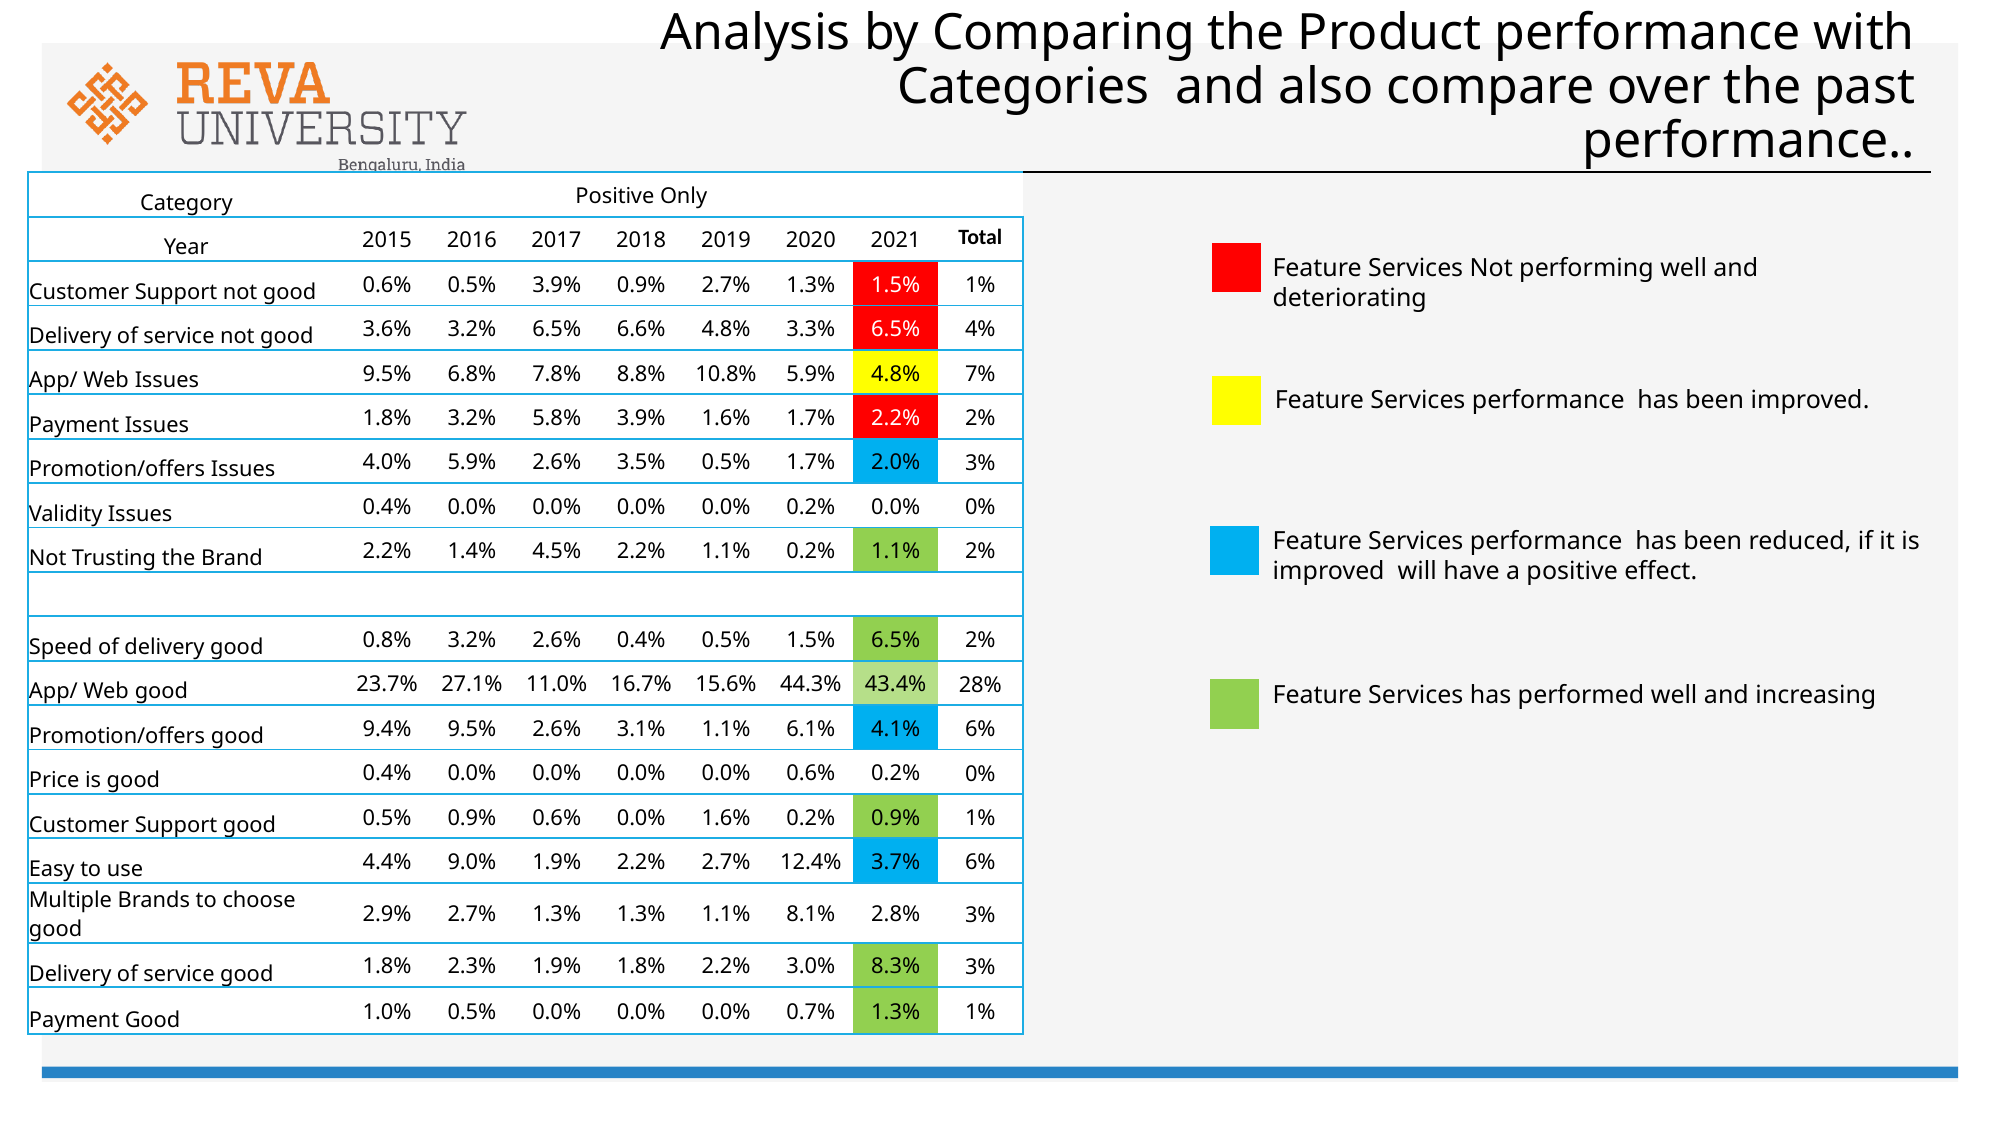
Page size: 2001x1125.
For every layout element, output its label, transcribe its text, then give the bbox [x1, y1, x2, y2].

table_cell Easy to use [29, 839, 345, 882]
table_cell 4.8% [684, 306, 768, 349]
table_header Category [29, 173, 345, 216]
table_cell 3% [938, 944, 1022, 986]
table_cell 0.9% [599, 262, 684, 305]
table_cell 2% [938, 617, 1022, 660]
table_cell 5.9% [768, 351, 853, 393]
table_cell 15.6% [684, 662, 768, 704]
table_cell 0.5% [684, 440, 768, 482]
table_cell 5.9% [429, 440, 514, 482]
table_cell 2015 [345, 218, 429, 260]
table_cell 2% [938, 395, 1022, 438]
table_cell 9.5% [429, 706, 514, 749]
picture [65, 62, 467, 171]
table_cell Total [938, 218, 1022, 260]
table_cell App/ Web good [29, 662, 345, 704]
table_cell 6.5% [514, 306, 599, 349]
table_cell 8.1% [768, 884, 853, 942]
table_cell [345, 573, 429, 615]
table_cell 0.5% [684, 617, 768, 660]
table_cell 10.8% [684, 351, 768, 393]
table_cell 3.9% [514, 262, 599, 305]
text_box [1210, 679, 1259, 729]
table_cell Customer Support not good [29, 262, 345, 305]
table_cell 23.7% [345, 662, 429, 704]
table_cell 1.0% [345, 988, 429, 1033]
table_cell 0.0% [599, 795, 684, 837]
table_cell 0.0% [514, 484, 599, 527]
table_cell 2.2% [599, 839, 684, 882]
table_cell 1.7% [768, 440, 853, 482]
table_cell Price is good [29, 750, 345, 793]
table_cell Not Trusting the Brand [29, 528, 345, 571]
table_cell 3.1% [599, 706, 684, 749]
table_cell 0.9% [429, 795, 514, 837]
table_cell 27.1% [429, 662, 514, 704]
table_cell 1.1% [684, 528, 768, 571]
table_cell 0.6% [768, 750, 853, 793]
text_box Feature Services performance has been reduced, if it is improved will have a positive effect. [1257, 517, 1939, 592]
table_cell 0.2% [768, 484, 853, 527]
table_cell 2.3% [429, 944, 514, 986]
table_cell [29, 573, 345, 615]
table_cell [599, 573, 684, 615]
table_cell 4.4% [345, 839, 429, 882]
table_cell 2.6% [514, 440, 599, 482]
table_cell 2021 [853, 218, 938, 260]
table_cell 0% [938, 484, 1022, 527]
table_cell 1.8% [345, 944, 429, 986]
table_cell 0.6% [514, 795, 599, 837]
table_cell 3% [938, 884, 1022, 942]
table_cell 4.5% [514, 528, 599, 571]
table_cell 3.2% [429, 395, 514, 438]
table_cell Customer Support good [29, 795, 345, 837]
table_cell 1.5% [768, 617, 853, 660]
table_cell 1% [938, 262, 1022, 305]
table_cell 1.6% [684, 395, 768, 438]
table_cell 2.2% [345, 528, 429, 571]
table_cell 3.2% [429, 306, 514, 349]
table_cell 1.3% [514, 884, 599, 942]
table_cell 3.7% [853, 839, 938, 882]
table_cell 8.3% [853, 944, 938, 986]
table_cell 2019 [684, 218, 768, 260]
table_cell 0.4% [599, 617, 684, 660]
table_cell 1.6% [684, 795, 768, 837]
table_cell 6.1% [768, 706, 853, 749]
table_cell 1.3% [599, 884, 684, 942]
table_cell Speed of delivery good [29, 617, 345, 660]
table_cell 0.0% [514, 988, 599, 1033]
table_cell Multiple Brands to choose good [29, 884, 345, 942]
table_cell 0.4% [345, 484, 429, 527]
table_cell 1.5% [853, 262, 938, 305]
table_cell 0.5% [429, 262, 514, 305]
table_cell Promotion/offers Issues [29, 440, 345, 482]
table_cell 8.8% [599, 351, 684, 393]
table_cell 2% [938, 528, 1022, 571]
table_cell 0.0% [853, 484, 938, 527]
table_cell 1.1% [684, 706, 768, 749]
table_cell 2.2% [853, 395, 938, 438]
table_cell 3% [938, 440, 1022, 482]
table_cell 6% [938, 706, 1022, 749]
table_cell 2.2% [599, 528, 684, 571]
table_cell 1.8% [599, 944, 684, 986]
table_cell [768, 573, 853, 615]
table_cell 2.6% [514, 706, 599, 749]
table_cell 9.4% [345, 706, 429, 749]
table_cell 1.3% [853, 988, 938, 1033]
table_cell [684, 573, 768, 615]
text_box Feature Services performance has been improved. [1260, 376, 1942, 422]
table_cell 2016 [429, 218, 514, 260]
table_cell 16.7% [599, 662, 684, 704]
table_cell 0.0% [684, 484, 768, 527]
table_cell 0.0% [514, 750, 599, 793]
table_cell 3.9% [599, 395, 684, 438]
table_cell 1.9% [514, 944, 599, 986]
table_cell 0.2% [768, 528, 853, 571]
table_cell [514, 573, 599, 615]
table_cell 43.4% [853, 662, 938, 704]
table_cell 4.0% [345, 440, 429, 482]
table_cell 44.3% [768, 662, 853, 704]
table_cell 0.0% [599, 484, 684, 527]
table_cell Delivery of service good [29, 944, 345, 986]
table_cell 9.0% [429, 839, 514, 882]
table_cell 28% [938, 662, 1022, 704]
table_cell 0.0% [684, 750, 768, 793]
table_cell 0.5% [345, 795, 429, 837]
table_cell 0.8% [345, 617, 429, 660]
table_cell 2.7% [684, 839, 768, 882]
table_cell 2.8% [853, 884, 938, 942]
table_cell 6% [938, 839, 1022, 882]
table_header Positive Only [345, 173, 938, 216]
table_cell 0.0% [599, 750, 684, 793]
table_cell 1.9% [514, 839, 599, 882]
table_header [938, 173, 1023, 216]
table_cell 0.9% [853, 795, 938, 837]
table_cell 3.5% [599, 440, 684, 482]
table_cell 0.0% [429, 750, 514, 793]
table_cell 9.5% [345, 351, 429, 393]
table_cell 7.8% [514, 351, 599, 393]
table_cell 4.1% [853, 706, 938, 749]
table_cell 2018 [599, 218, 684, 260]
text_box Feature Services has performed well and increasing [1257, 670, 1939, 716]
table_cell Promotion/offers good [29, 706, 345, 749]
title Analysis by Comparing the Product performance with Categories and also compare over the past performance.. [555, 62, 1931, 173]
table_cell 0.4% [345, 750, 429, 793]
table_cell 1.4% [429, 528, 514, 571]
table_cell Delivery of service not good [29, 306, 345, 349]
table_cell 11.0% [514, 662, 599, 704]
table_cell 6.6% [599, 306, 684, 349]
text_box [1212, 376, 1261, 425]
table_cell 6.8% [429, 351, 514, 393]
table_cell 2.9% [345, 884, 429, 942]
table_cell 1% [938, 988, 1022, 1033]
text_box Feature Services Not performing well and deteriorating [1257, 243, 1869, 319]
table_cell 0.7% [768, 988, 853, 1033]
table_cell 4% [938, 306, 1022, 349]
table_cell 1% [938, 795, 1022, 837]
table_cell 7% [938, 351, 1022, 393]
table_cell 2017 [514, 218, 599, 260]
table_cell [429, 573, 514, 615]
table_cell [938, 573, 1022, 615]
table_cell 0.2% [768, 795, 853, 837]
table_cell 0% [938, 750, 1022, 793]
table_cell 2.7% [429, 884, 514, 942]
table_cell 0.0% [684, 988, 768, 1033]
table_cell [853, 573, 938, 615]
table_cell Payment Issues [29, 395, 345, 438]
table_cell 6.5% [853, 617, 938, 660]
table_cell 1.1% [853, 528, 938, 571]
table_cell 3.2% [429, 617, 514, 660]
table_cell 1.1% [684, 884, 768, 942]
table_cell 2020 [768, 218, 853, 260]
text_box [1212, 243, 1257, 292]
text_box [1210, 526, 1257, 575]
table_cell Payment Good [29, 988, 345, 1033]
table_cell 6.5% [853, 306, 938, 349]
table_cell 3.6% [345, 306, 429, 349]
table_cell 2.2% [684, 944, 768, 986]
table_cell 0.0% [599, 988, 684, 1033]
table_cell 3.0% [768, 944, 853, 986]
table_cell 4.8% [853, 351, 938, 393]
table_cell 1.7% [768, 395, 853, 438]
table_cell 0.6% [345, 262, 429, 305]
table_cell Year [29, 218, 345, 260]
table_cell 1.3% [768, 262, 853, 305]
table_cell 0.2% [853, 750, 938, 793]
table_cell Validity Issues [29, 484, 345, 527]
table_cell 1.8% [345, 395, 429, 438]
table_cell 2.0% [853, 440, 938, 482]
table_cell 0.0% [429, 484, 514, 527]
table_cell 3.3% [768, 306, 853, 349]
table_cell 0.5% [429, 988, 514, 1033]
table_cell App/ Web Issues [29, 351, 345, 393]
table_cell 2.7% [684, 262, 768, 305]
table_cell 12.4% [768, 839, 853, 882]
table_cell 5.8% [514, 395, 599, 438]
table_cell 2.6% [514, 617, 599, 660]
